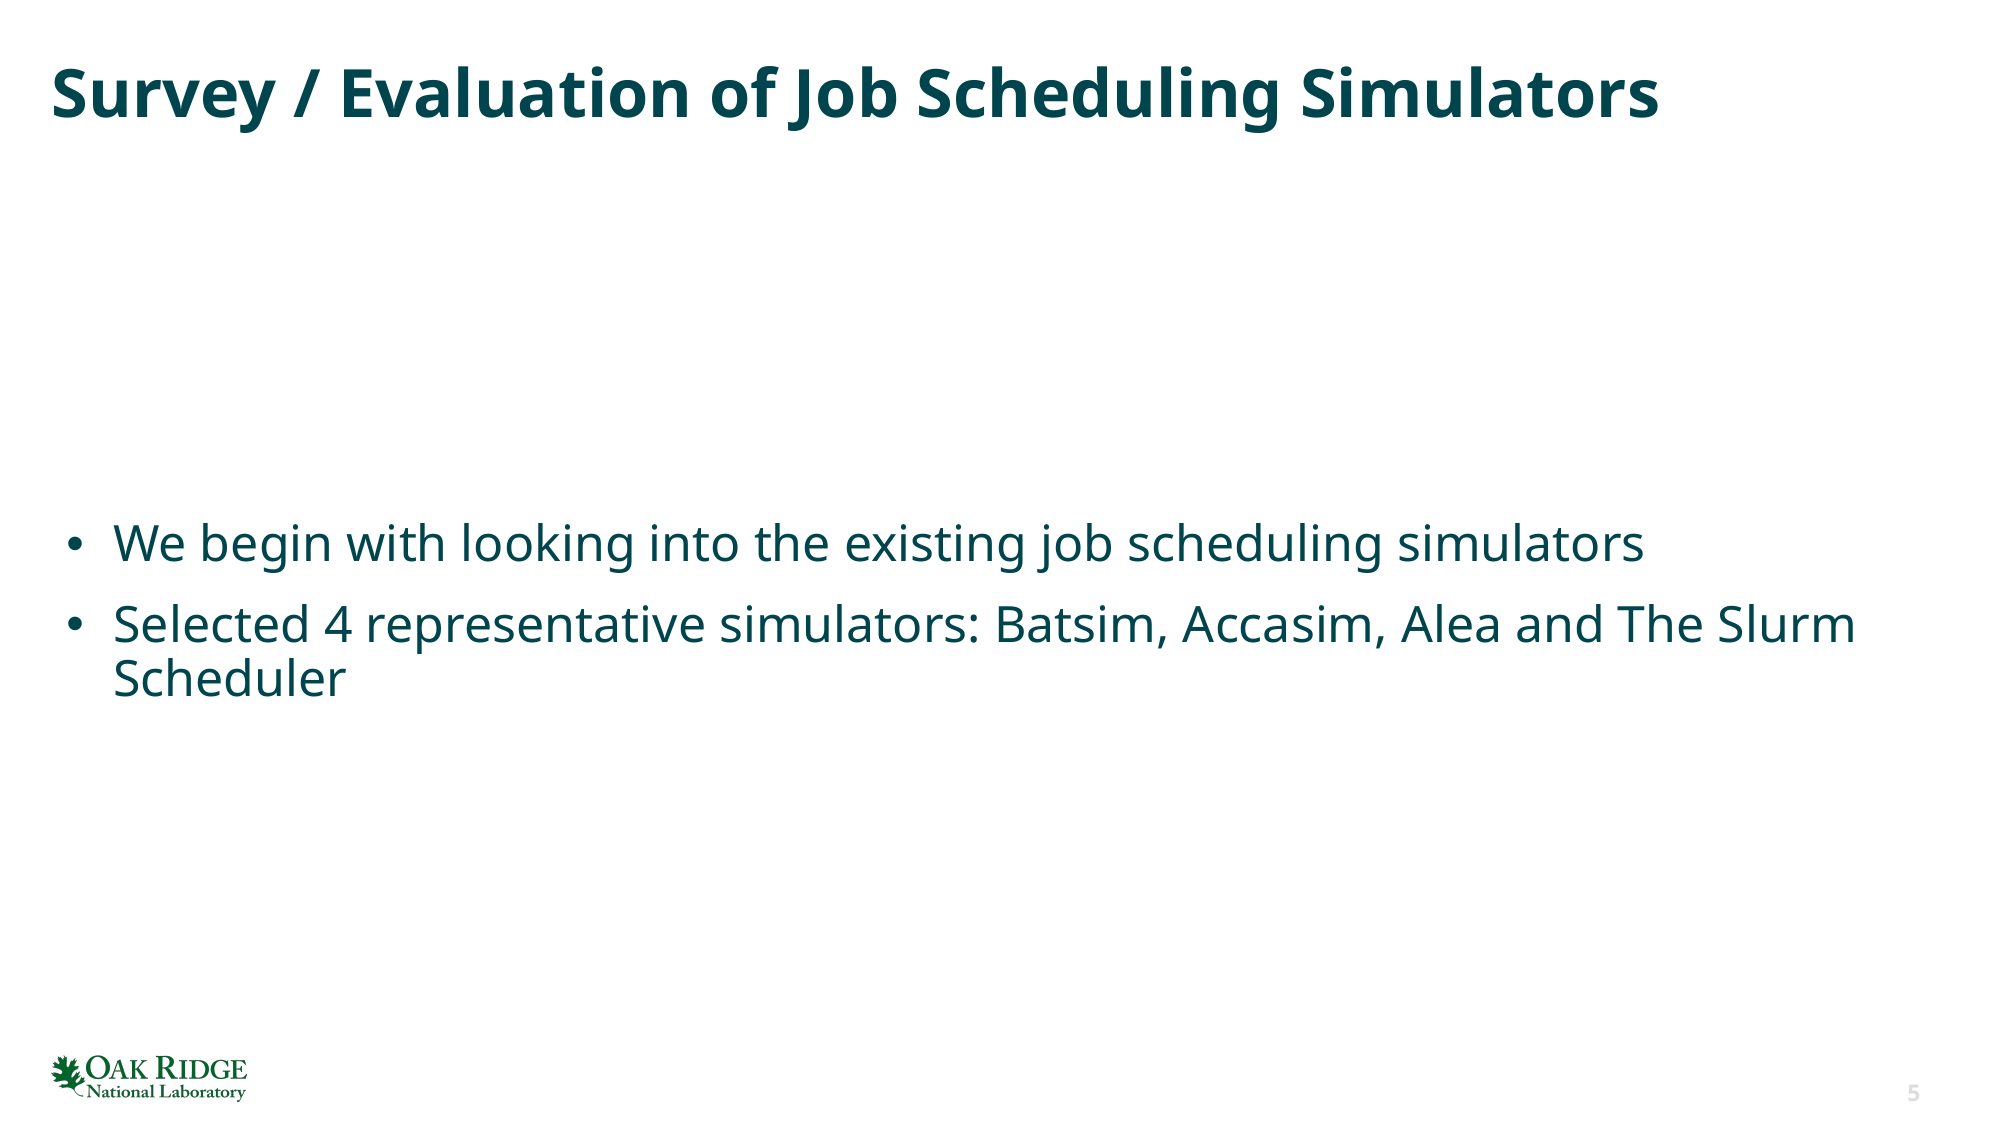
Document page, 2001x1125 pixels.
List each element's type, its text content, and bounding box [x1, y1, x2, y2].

title Survey / Evaluation of Job Scheduling Simulators [51, 59, 1937, 206]
picture [51, 1055, 247, 1102]
text_box We begin with looking into the existing job scheduling simulators Selected 4 representative simulators: Batsim, Accasim, Alea and The Slurm Scheduler [51, 217, 1937, 1009]
